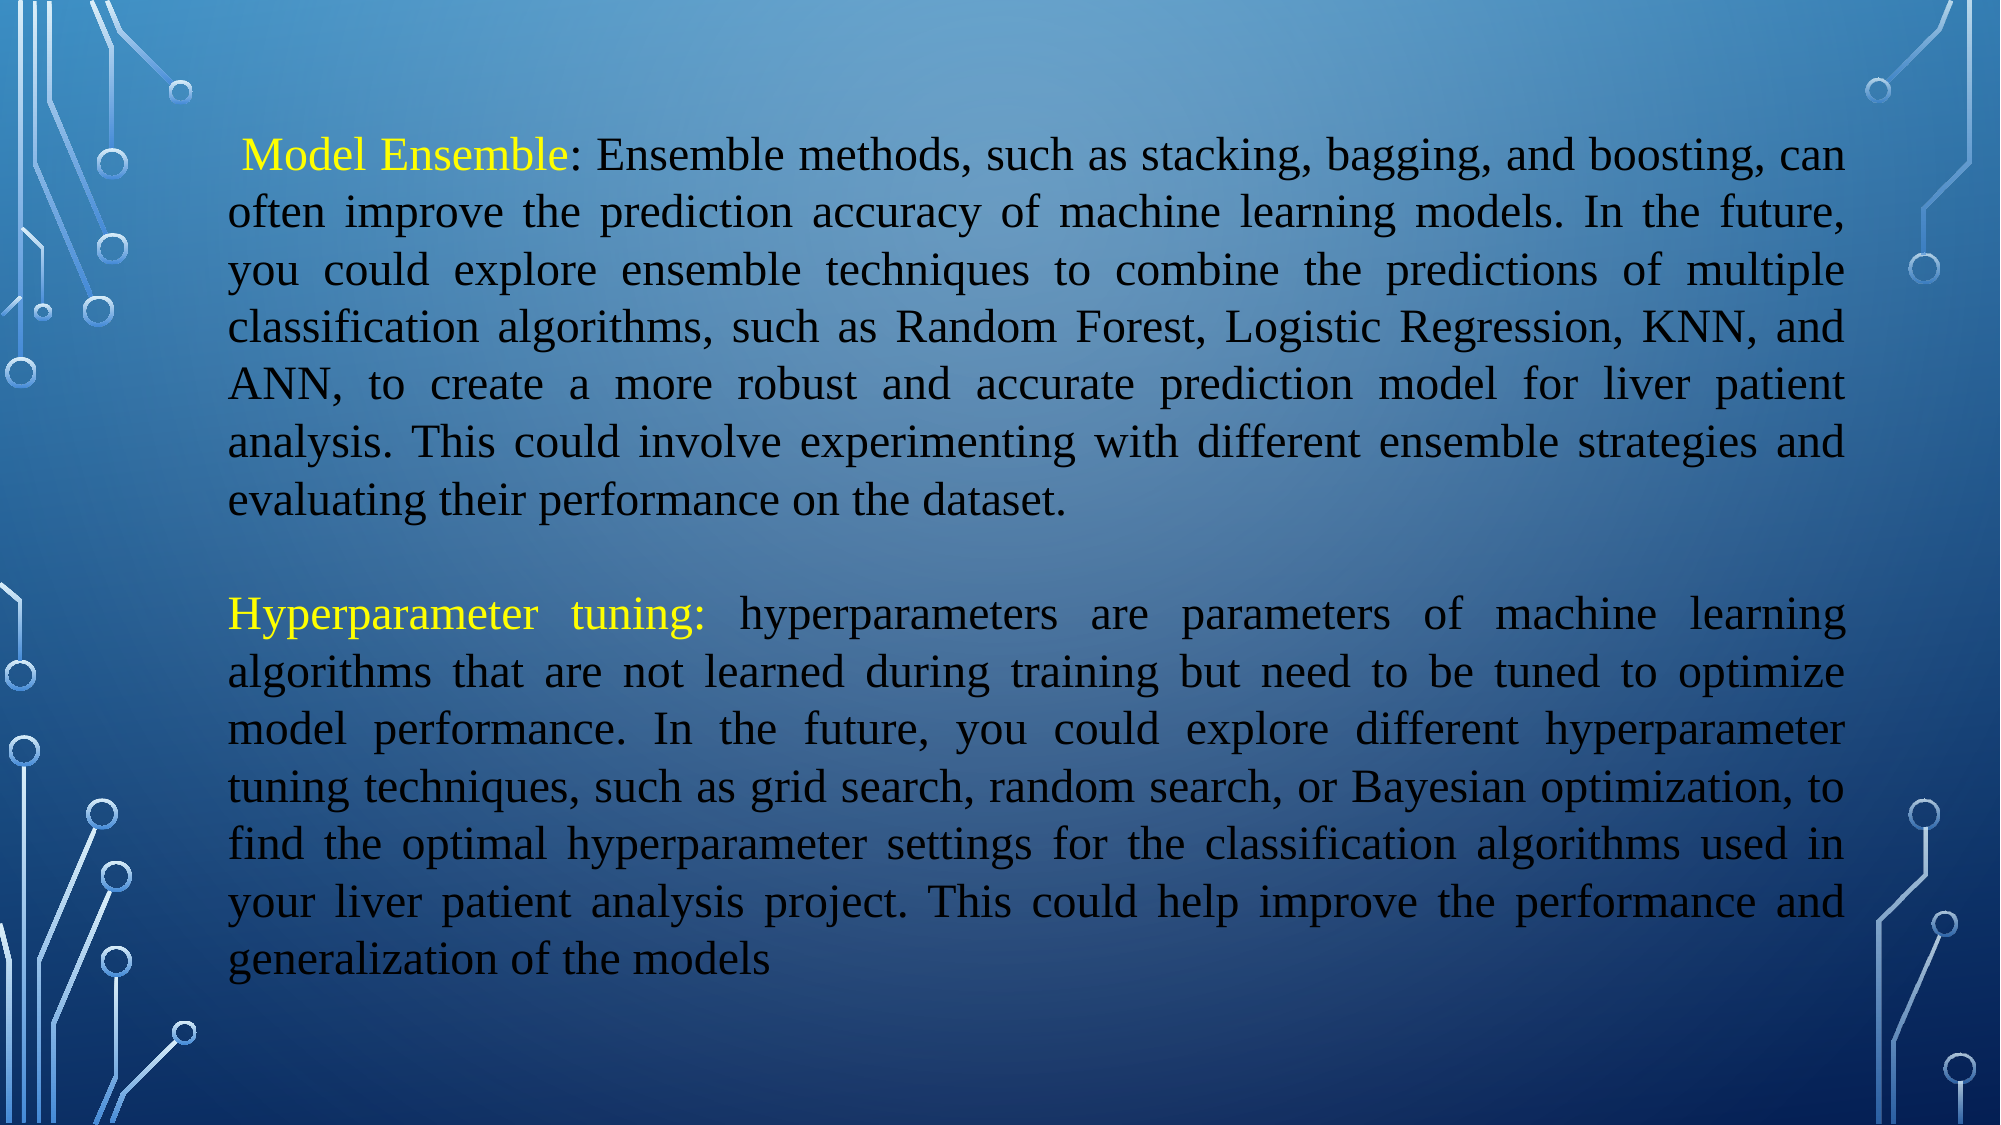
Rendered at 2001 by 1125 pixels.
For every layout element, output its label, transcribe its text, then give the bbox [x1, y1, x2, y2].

text_box Model Ensemble: Ensemble methods, such as stacking, bagging, and boosting, can often improve the prediction accuracy of machine learning models. In the future, you could explore ensemble techniques to combine the predictions of multiple classification algorithms, such as Random Forest, Logistic Regression, KNN, and ANN, to create a more robust and accurate prediction model for liver patient analysis. This could involve experimenting with different ensemble strategies and evaluating their performance on the dataset. Hyperparameter tuning: hyperparameters are parameters of machine learning algorithms that are not learned during training but need to be tuned to optimize model performance. In the future, you could explore different hyperparameter tuning techniques, such as grid search, random search, or Bayesian optimization, to find the optimal hyperparameter settings for the classification algorithms used in your liver patient analysis project. This could help improve the performance and generalization of the models [213, 0, 1863, 1107]
